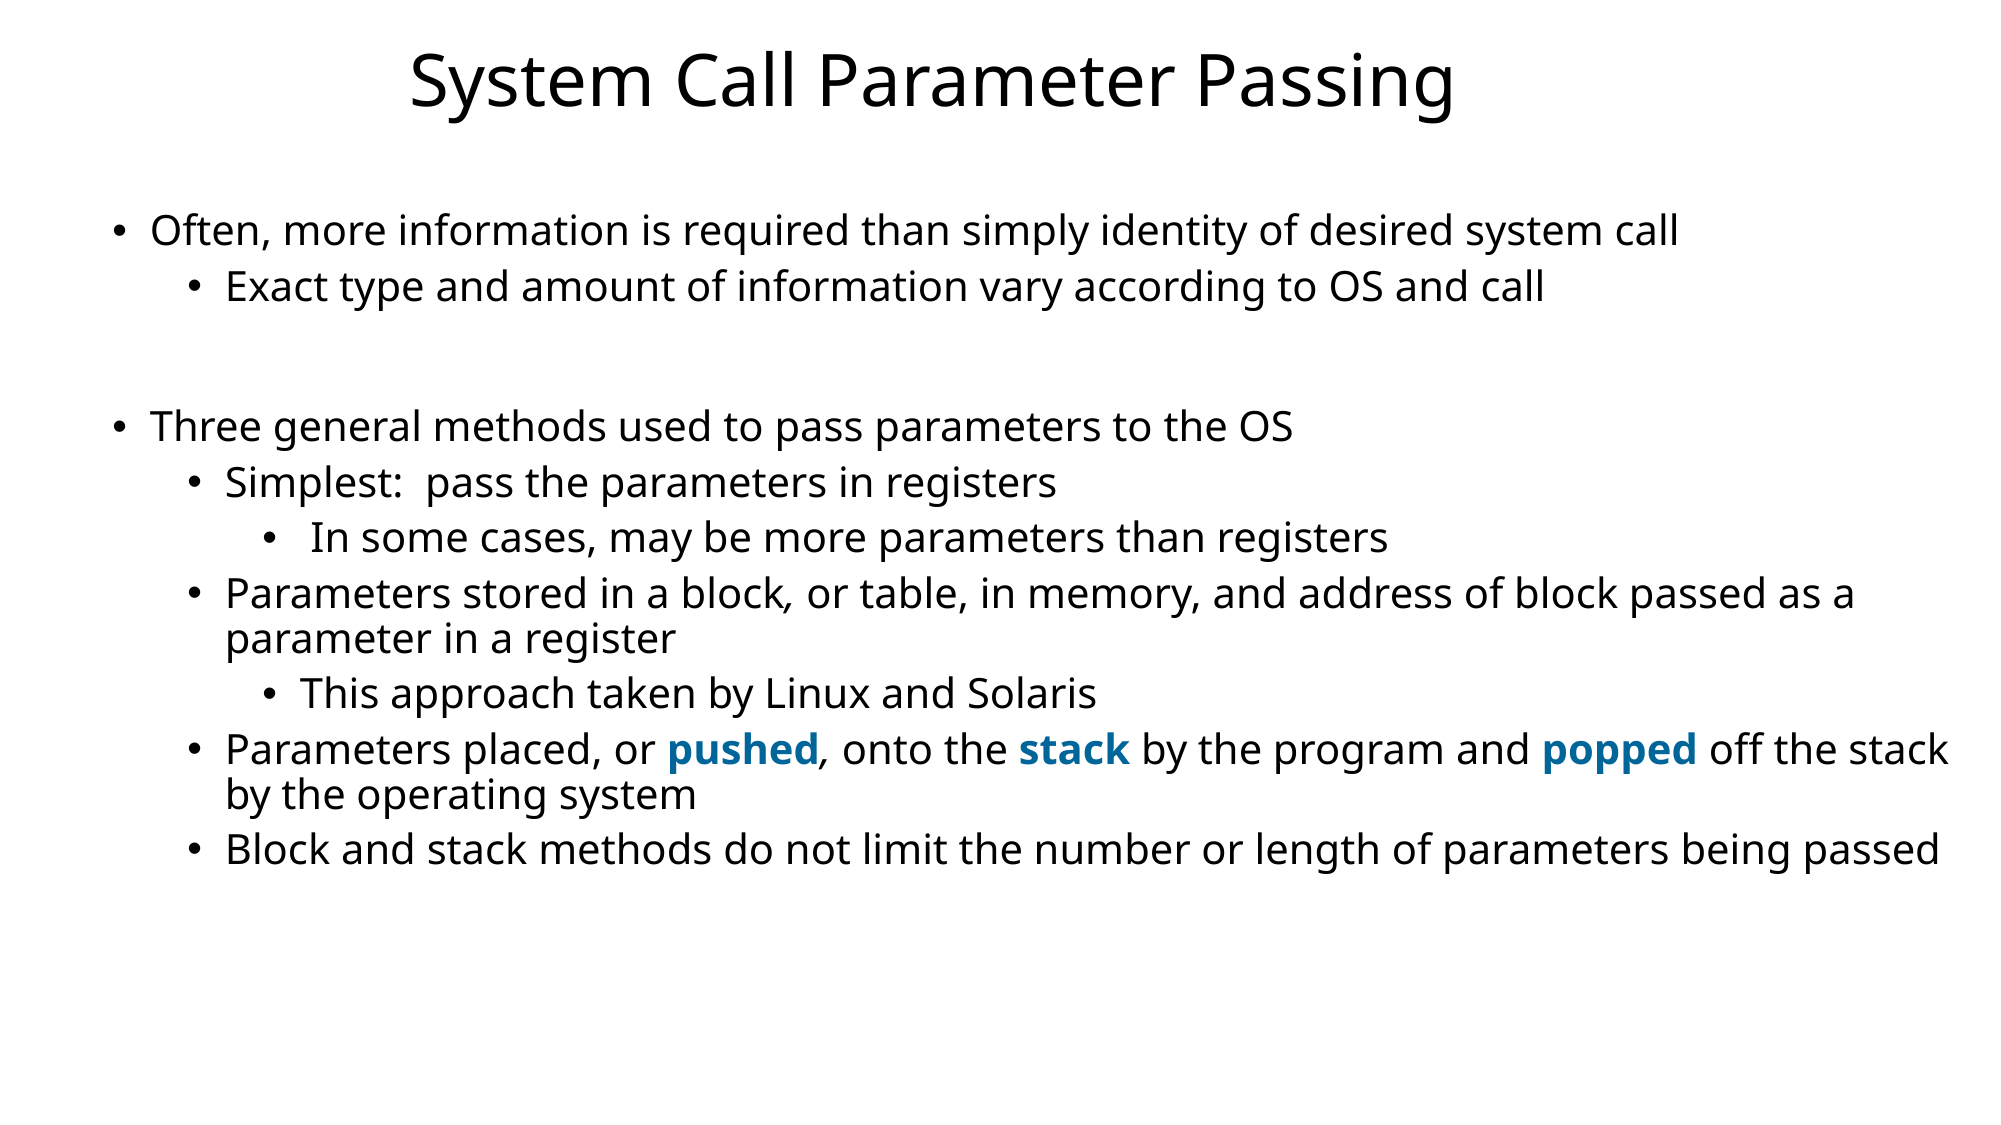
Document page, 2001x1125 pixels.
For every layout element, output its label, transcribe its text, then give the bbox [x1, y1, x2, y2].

title System Call Parameter Passing [394, 35, 1658, 131]
list Often, more information is required than simply identity of desired system call Exact type and amount of information vary according to OS and call Three general methods used to pass parameters to the OS Simplest: pass the parameters in registers In some cases, may be more parameters than registers Parameters stored in a block, or table, in memory, and address of block passed as a parameter in a register This approach taken by Linux and Solaris Parameters placed, or pushed, onto the stack by the program and popped off the stack by the operating system Block and stack methods do not limit the number or length of parameters being passed [97, 202, 2000, 946]
